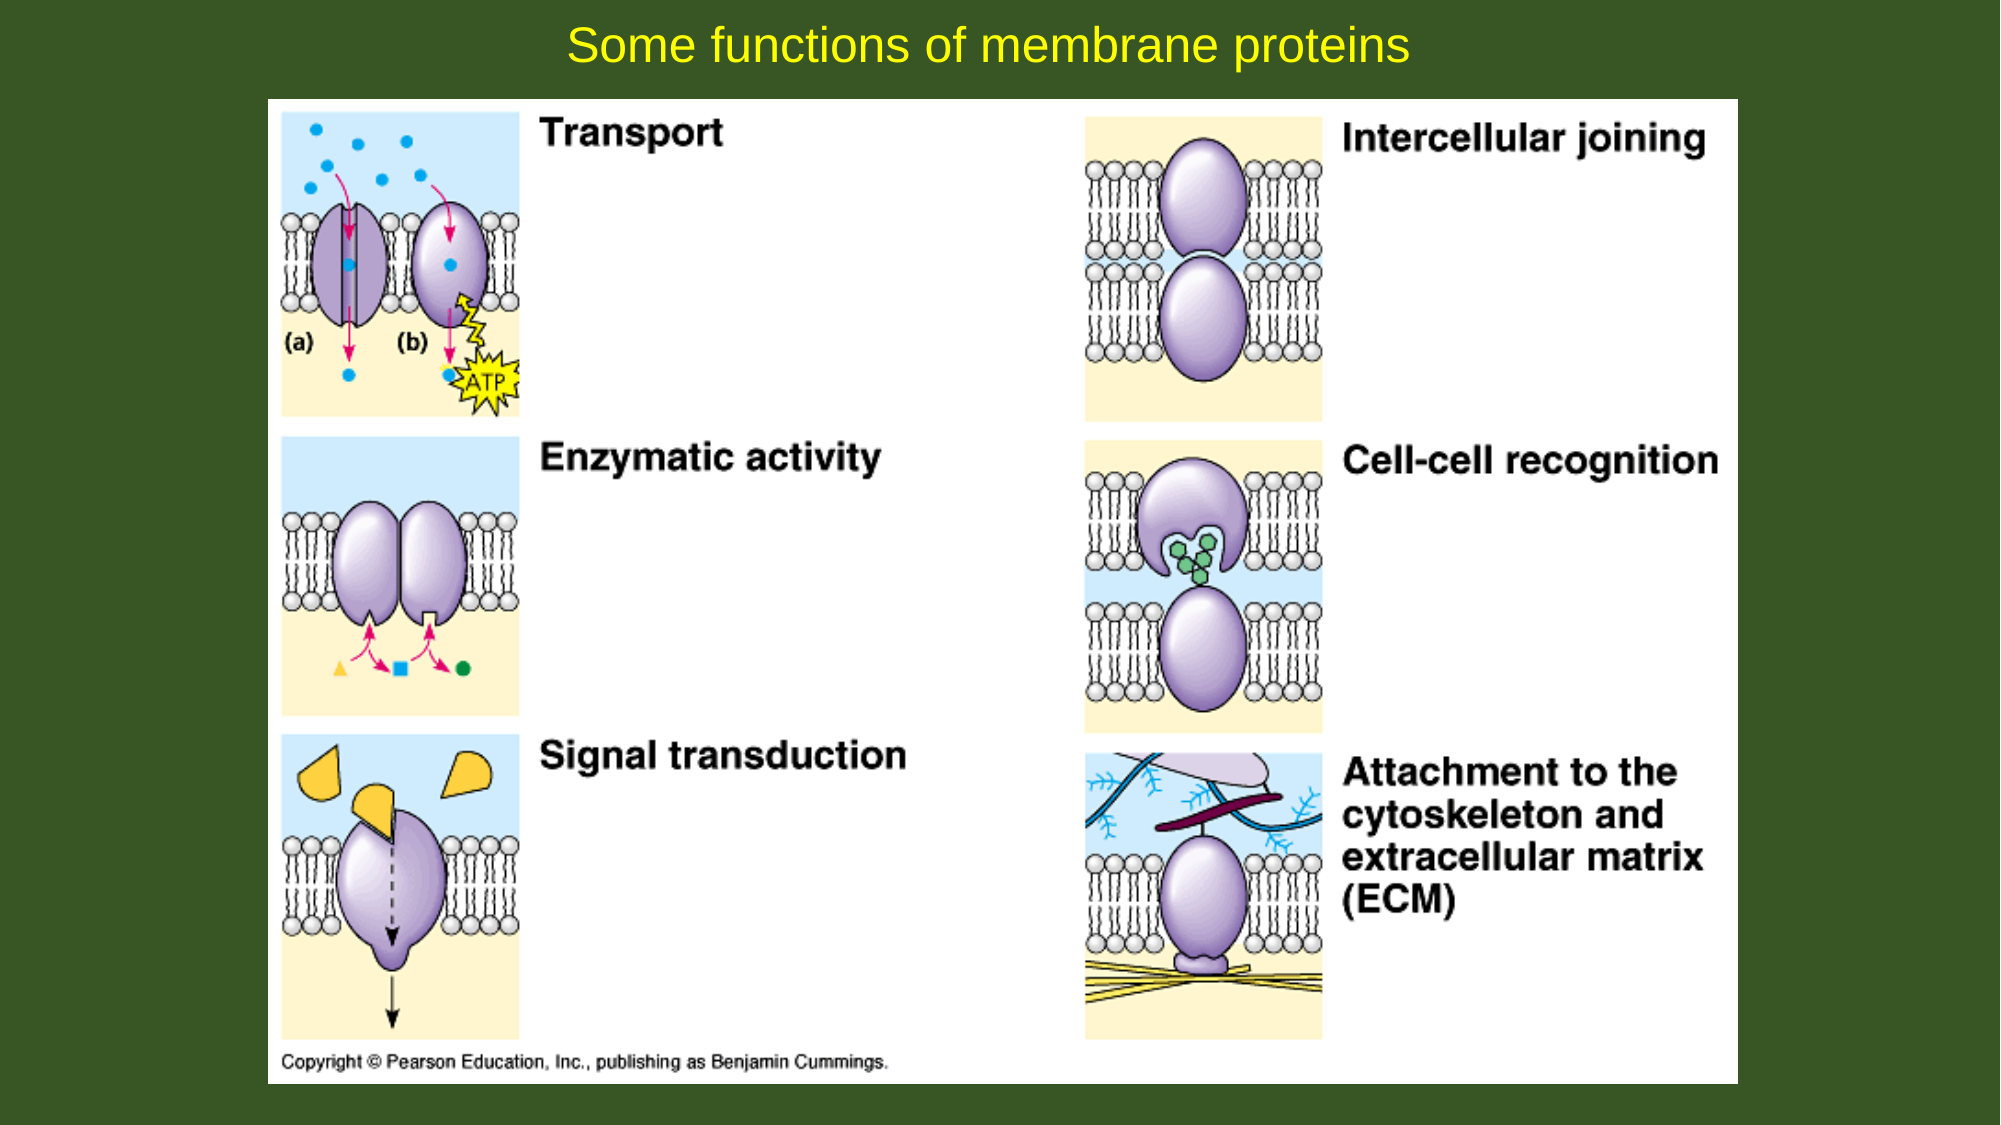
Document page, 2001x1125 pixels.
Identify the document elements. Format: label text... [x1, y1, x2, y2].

picture [268, 99, 1738, 1084]
title Some functions of membrane proteins [249, 12, 1700, 88]
